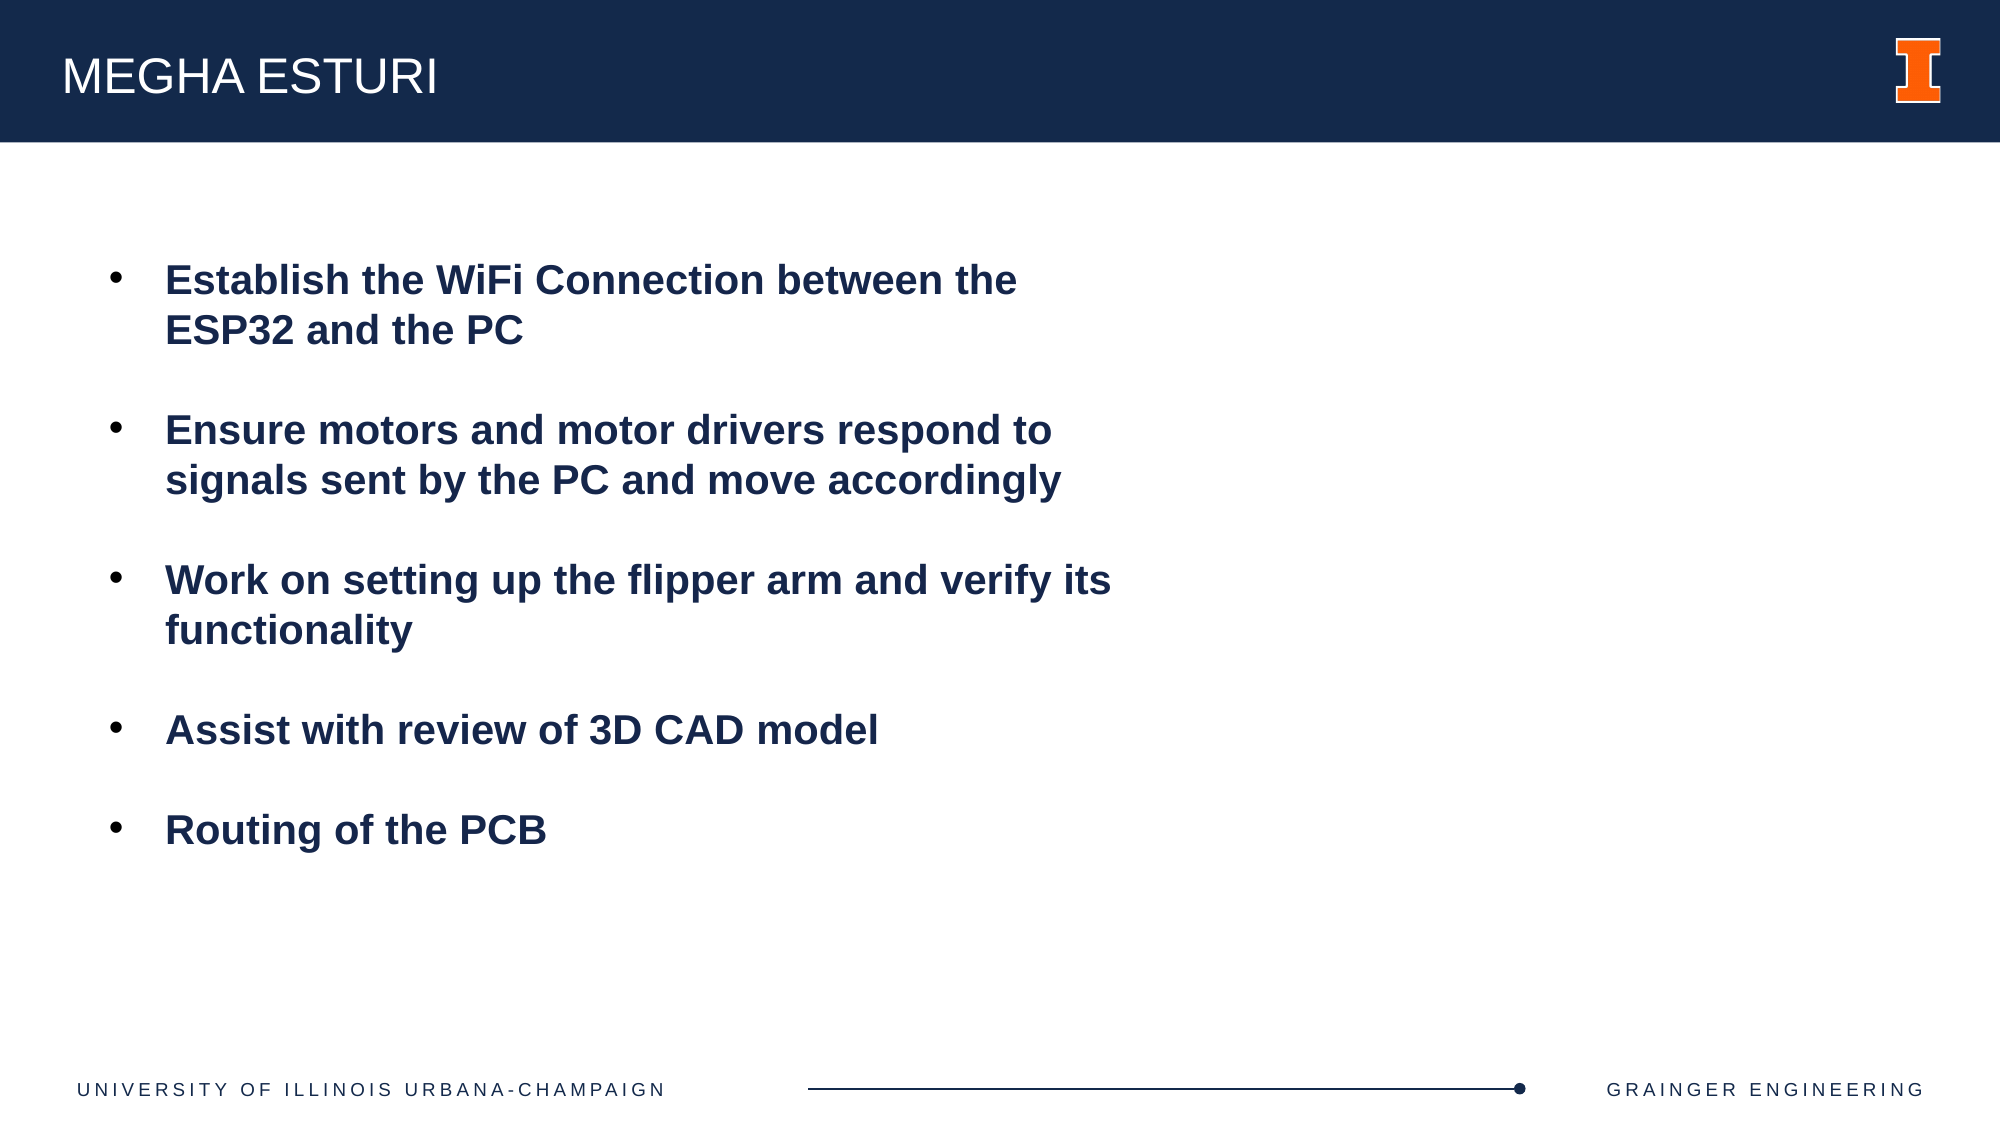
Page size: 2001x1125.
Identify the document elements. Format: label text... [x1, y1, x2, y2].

text_box UNIVERSITY OF ILLINOIS URBANA-CHAMPAIGN [61, 1070, 1373, 1108]
text_box MEGHA ESTURI [46, 35, 1837, 111]
text_box Establish the WiFi Connection between the ESP32 and the PC Ensure motors and motor drivers respond to signals sent by the PC and move accordingly Work on setting up the flipper arm and verify its functionality Assist with review of 3D CAD model Routing of the PCB [93, 244, 1137, 987]
text_box [0, 0, 2000, 143]
text_box GRAINGER ENGINEERING [1531, 1070, 1938, 1108]
picture [1895, 38, 1941, 103]
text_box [808, 1082, 1526, 1095]
